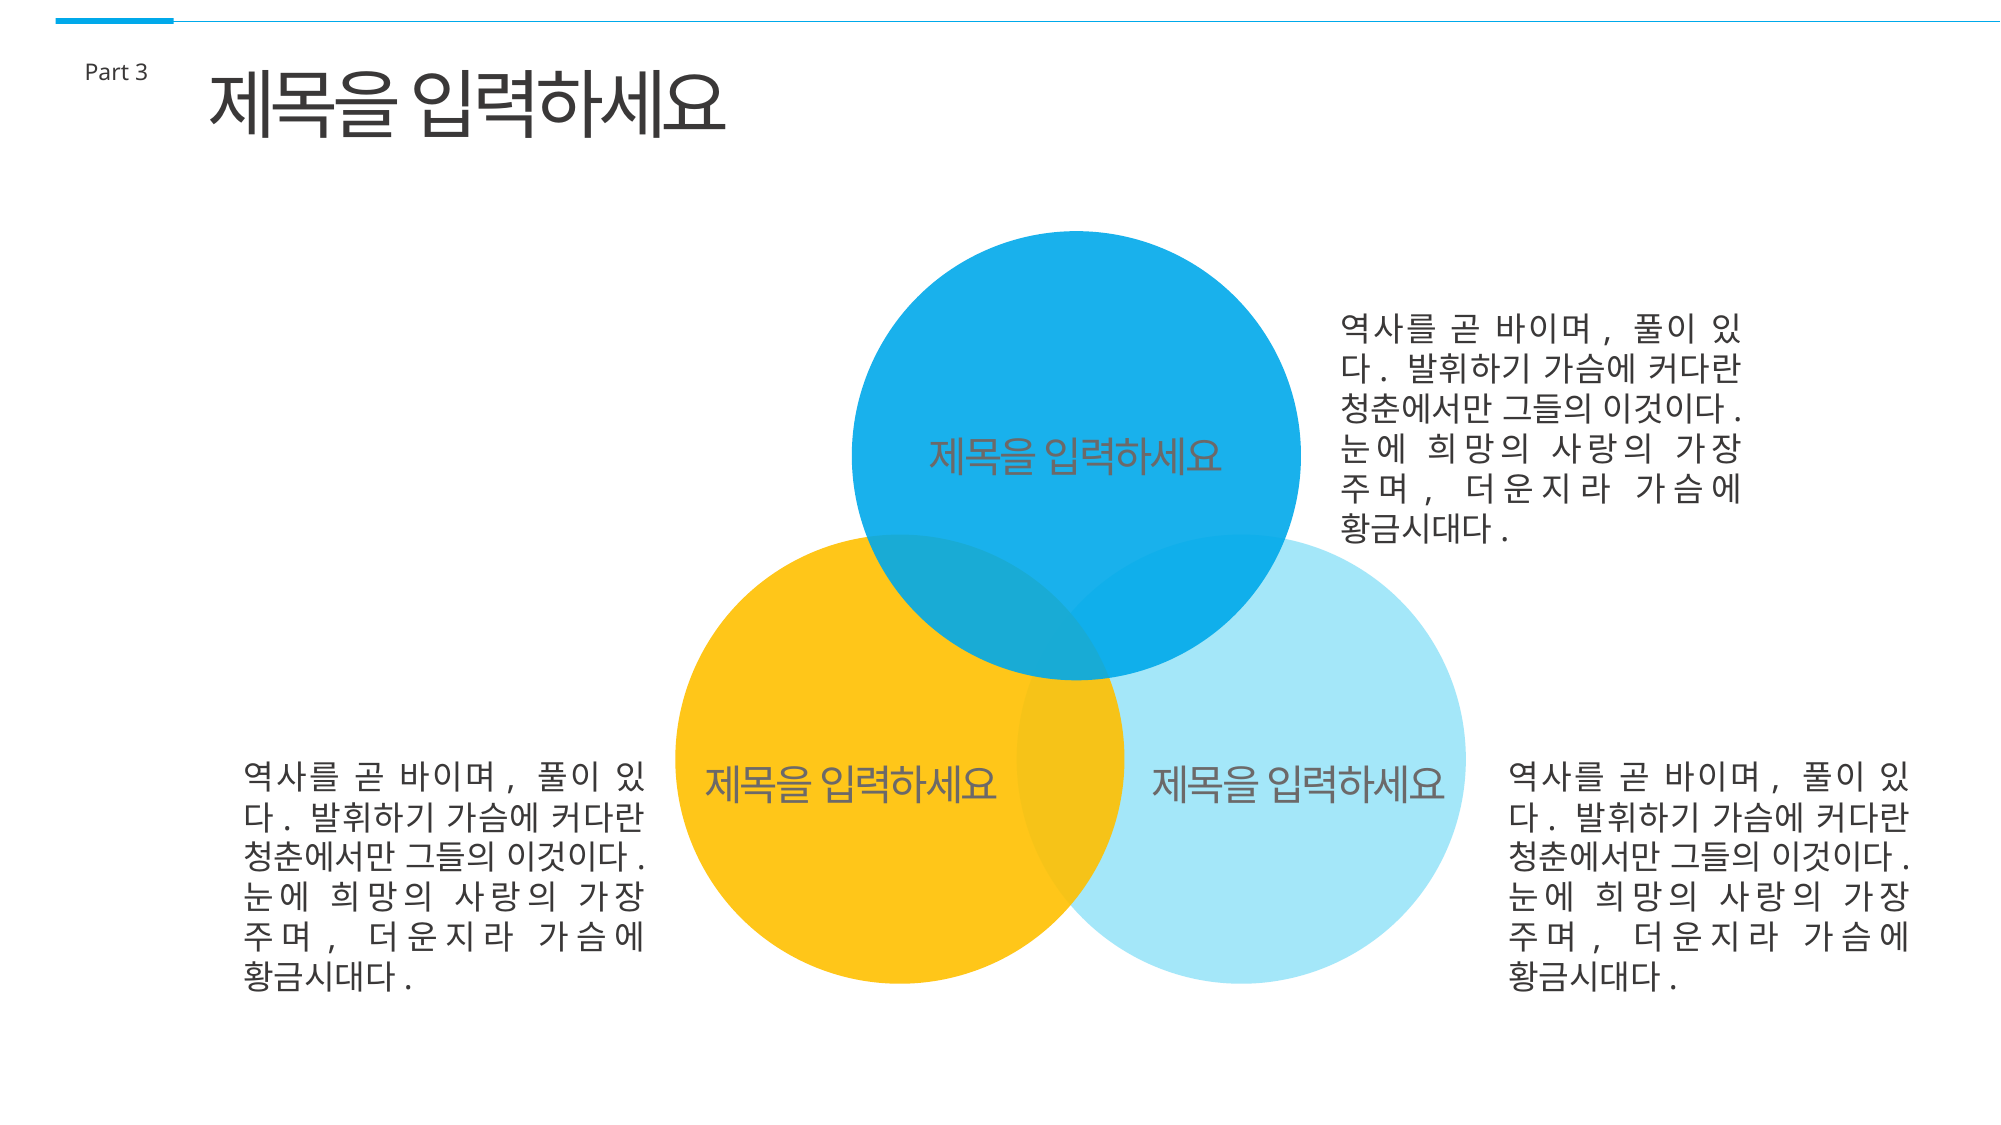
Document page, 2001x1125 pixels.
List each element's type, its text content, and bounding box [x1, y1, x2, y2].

text_box Part 3 [69, 50, 164, 93]
text_box [54, 17, 175, 25]
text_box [228, 231, 1926, 984]
text_box 제목을 입력하세요 [192, 50, 745, 155]
